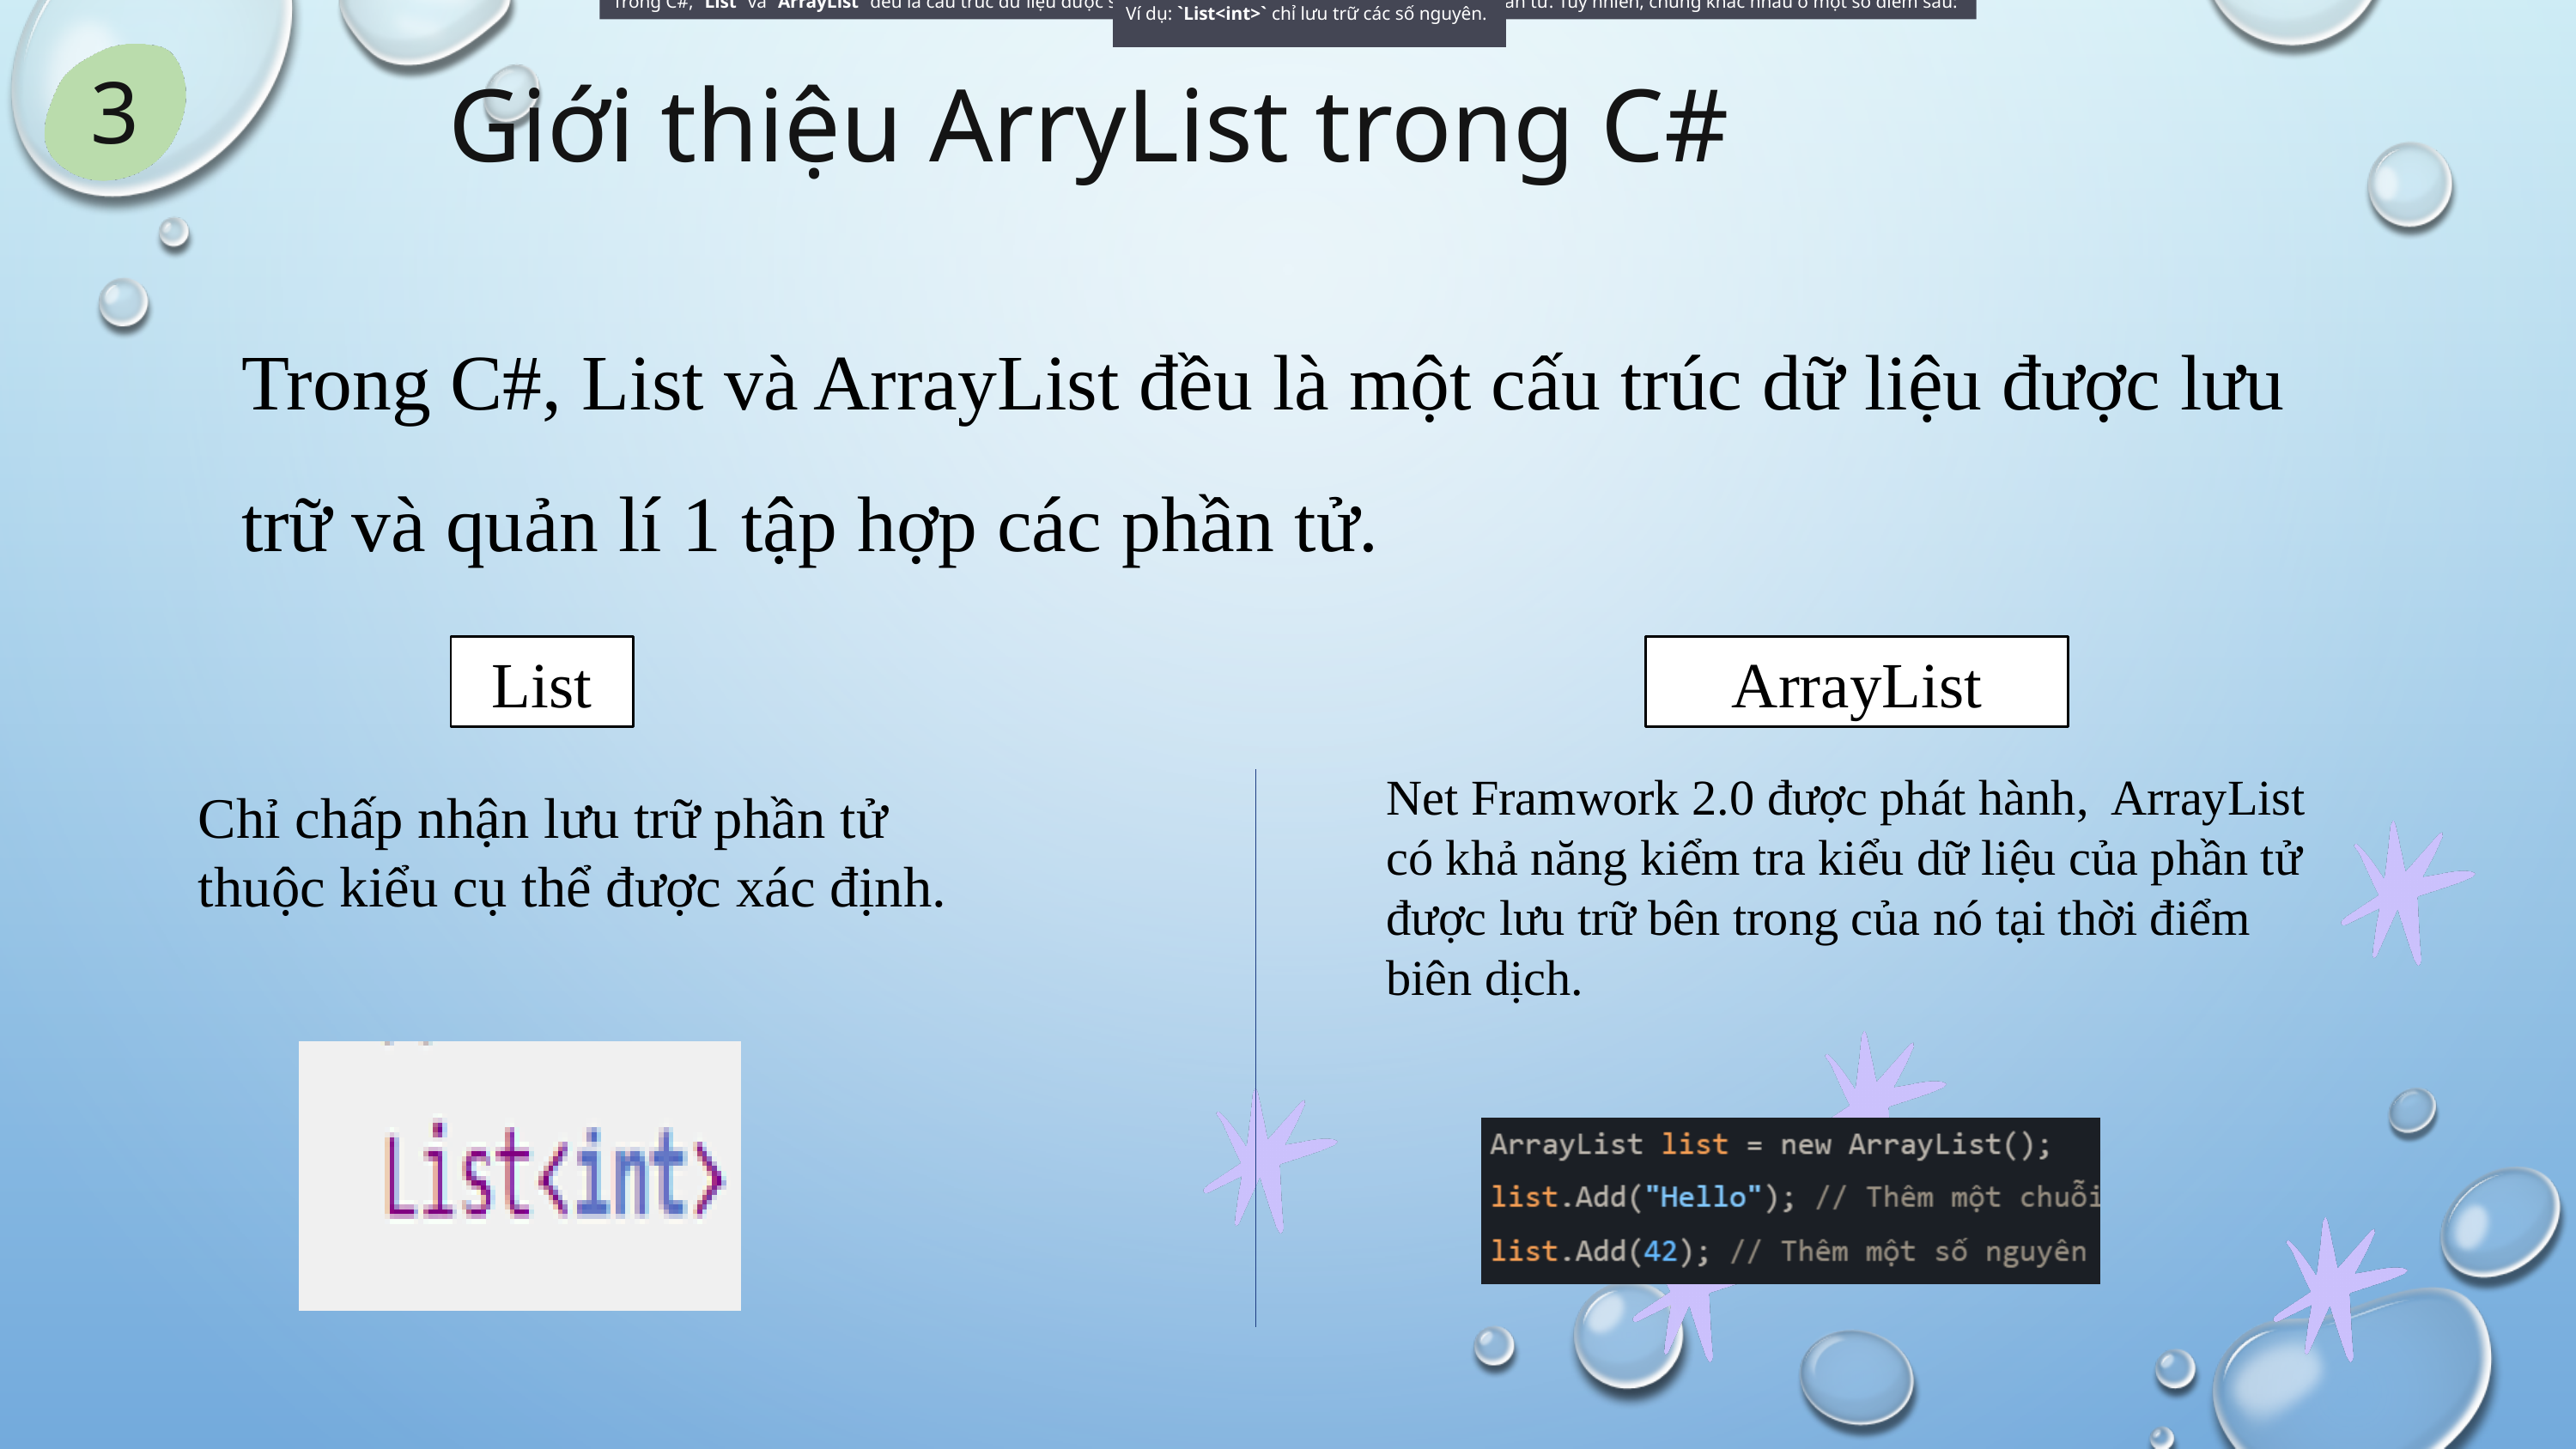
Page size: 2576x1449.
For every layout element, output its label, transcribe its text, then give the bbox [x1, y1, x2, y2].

text_box Trong C#, List và ArrayList đều là một cấu trúc dữ liệu được lưu trữ và quản lí 1 tập hợp các phần tử. [228, 41, 2312, 573]
text_box Net Framwork 2.0 được phát hành, ArrayList có khả năng kiểm tra kiểu dữ liệu của phần tử được lưu trữ bên trong của nó tại thời điểm biên dịch. [1373, 759, 2340, 1012]
text_box Trong C#, `List` và `ArrayList` đều là cấu trúc dữ liệu được sử dụng để lưu trữ và quản lý danh sách các phần tử. Tuy nhiên, chúng khác nhau ở một số điểm sau: [1506, 0, 1977, 20]
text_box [42, 43, 188, 184]
text_box Trong C#, `List` và `ArrayList` đều là cấu trúc dữ liệu được sử dụng để lưu trữ và quản lý danh sách các phần tử. Tuy nhiên, chúng khác nhau ở một số điểm sau: [599, 0, 1113, 20]
text_box List [450, 635, 635, 728]
text_box Ví dụ: `List<int>` chỉ lưu trữ các số nguyên. [1113, 0, 1506, 47]
text_box Chỉ chấp nhận lưu trữ phần tử thuộc kiểu cụ thể được xác định. [185, 774, 987, 963]
text_box ArrayList [1644, 635, 2069, 728]
picture [0, 0, 2576, 1449]
